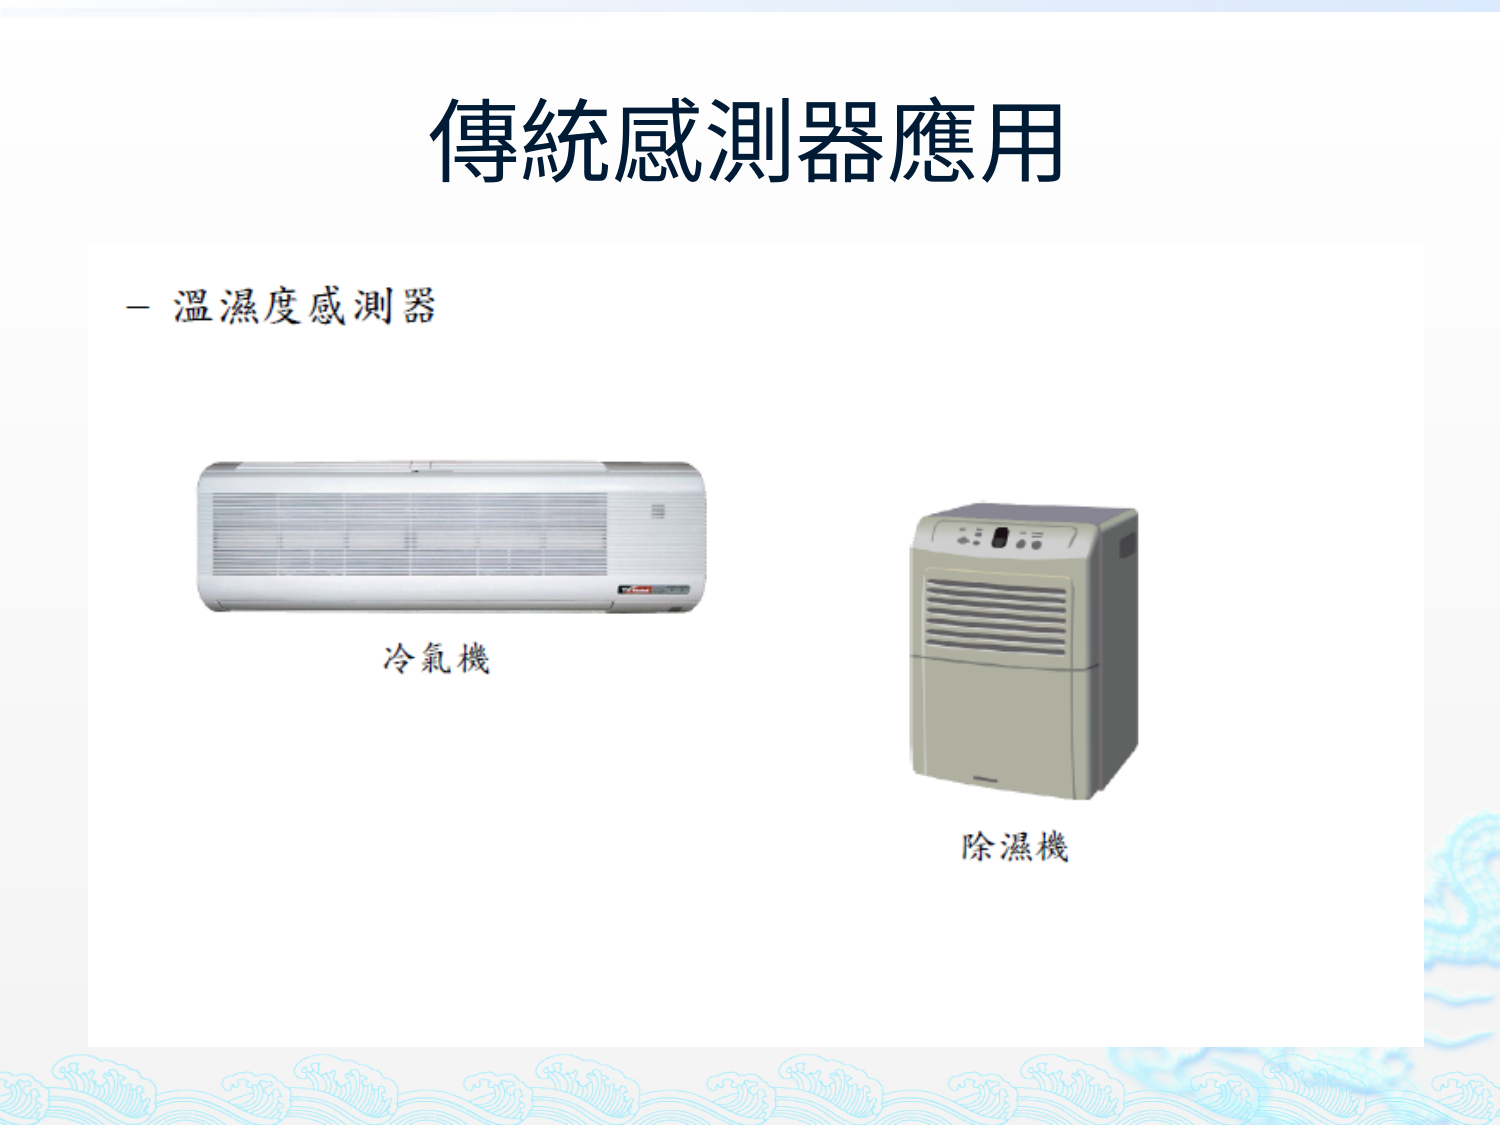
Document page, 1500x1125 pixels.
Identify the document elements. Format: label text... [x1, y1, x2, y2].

title 傳統感測器應用 [75, 45, 1425, 233]
picture [87, 242, 1424, 1048]
